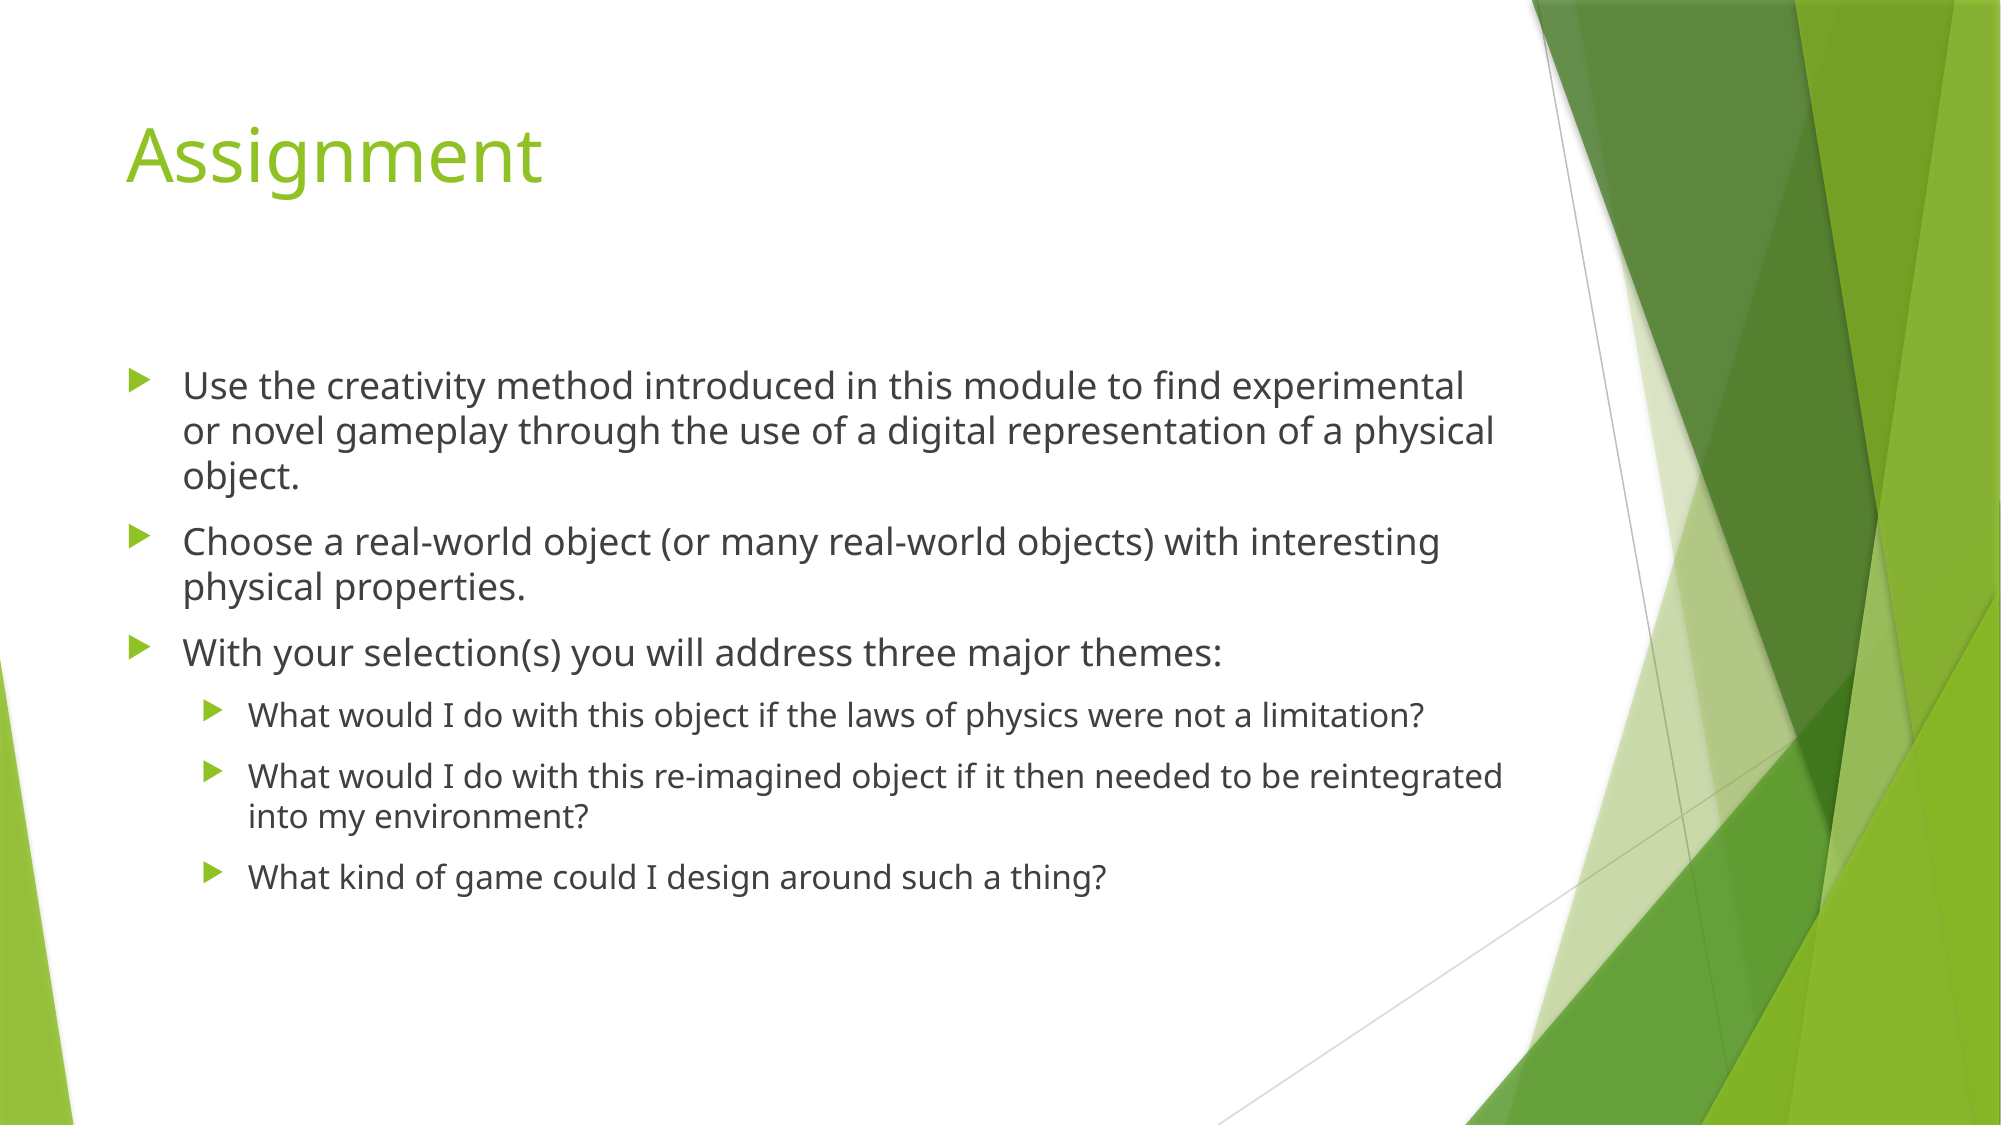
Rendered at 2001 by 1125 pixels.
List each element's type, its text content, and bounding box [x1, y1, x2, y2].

title Assignment [111, 99, 1522, 317]
list Use the creativity method introduced in this module to find experimental or novel gameplay through the use of a digital representation of a physical object. Choose a real-world object (or many real-world objects) with interesting physical properties. With your selection(s) you will address three major themes: What would I do with this object if the laws of physics were not a limitation? What would I do with this re-imagined object if it then needed to be reintegrated into my environment? What kind of game could I design around such a thing? [111, 354, 1522, 992]
